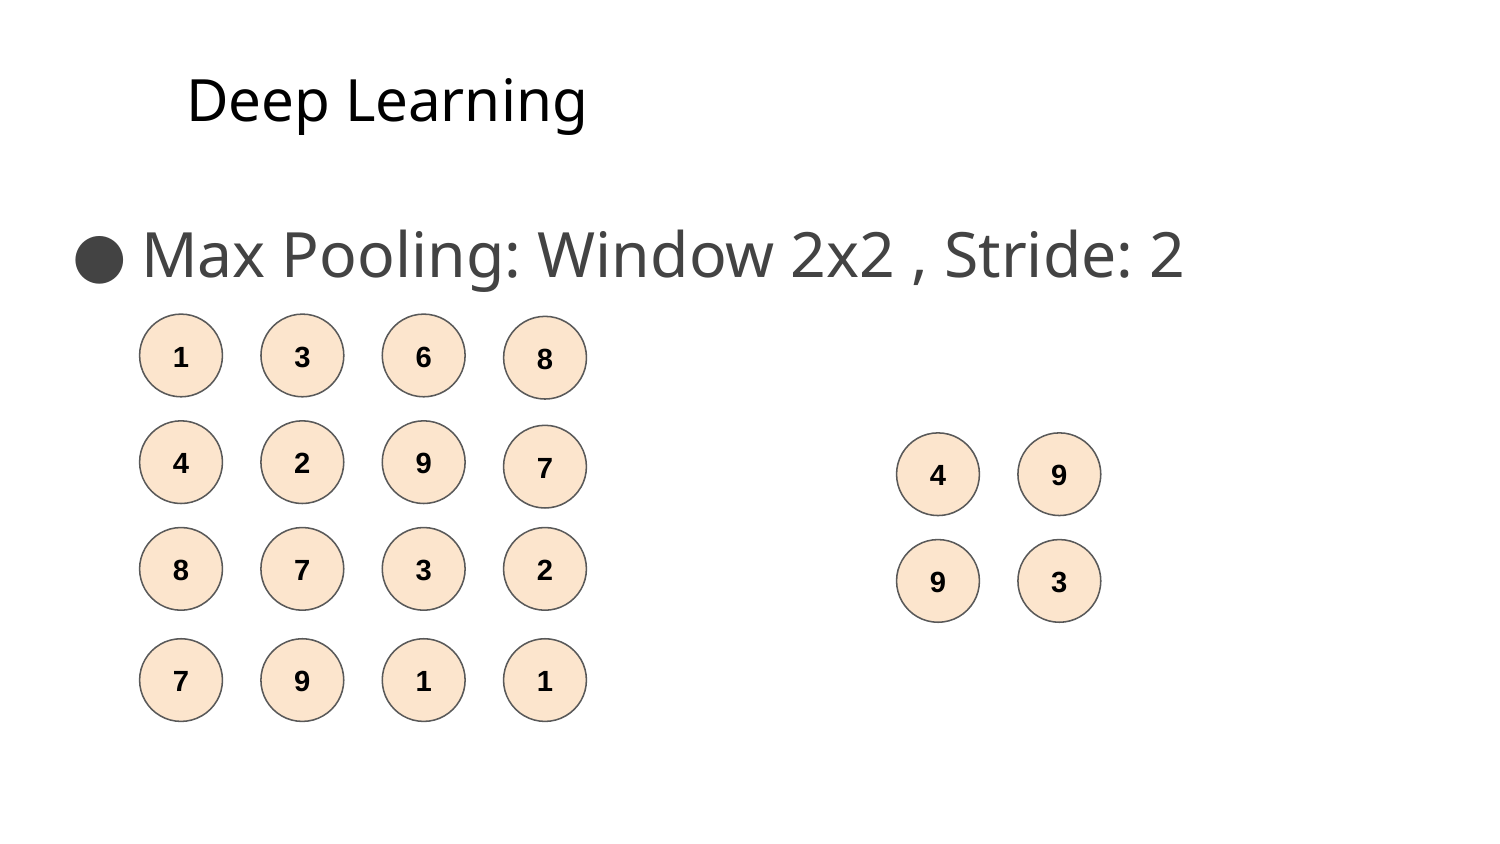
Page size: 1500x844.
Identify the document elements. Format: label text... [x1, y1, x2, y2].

text_box 9 [382, 420, 466, 504]
text_box 9 [896, 539, 980, 623]
text_box 7 [503, 425, 587, 508]
text_box 9 [1017, 432, 1101, 516]
text_box 1 [503, 638, 587, 722]
text_box 3 [382, 527, 466, 611]
text_box 4 [139, 420, 223, 504]
text_box 6 [382, 314, 466, 397]
text_box 9 [260, 638, 344, 722]
text_box 1 [382, 638, 466, 722]
text_box 3 [260, 314, 344, 397]
title Deep Learning [171, 48, 1449, 143]
text_box 2 [260, 420, 344, 504]
text_box 1 [139, 314, 223, 397]
text_box 2 [503, 527, 587, 611]
text_box 8 [139, 527, 223, 611]
text_box 7 [260, 527, 344, 611]
text_box 4 [896, 432, 980, 516]
text_box 3 [1017, 539, 1101, 623]
text_box 7 [139, 638, 223, 722]
text_box 8 [503, 316, 587, 400]
list Max Pooling: Window 2x2 , Stride: 2 [51, 189, 1500, 750]
